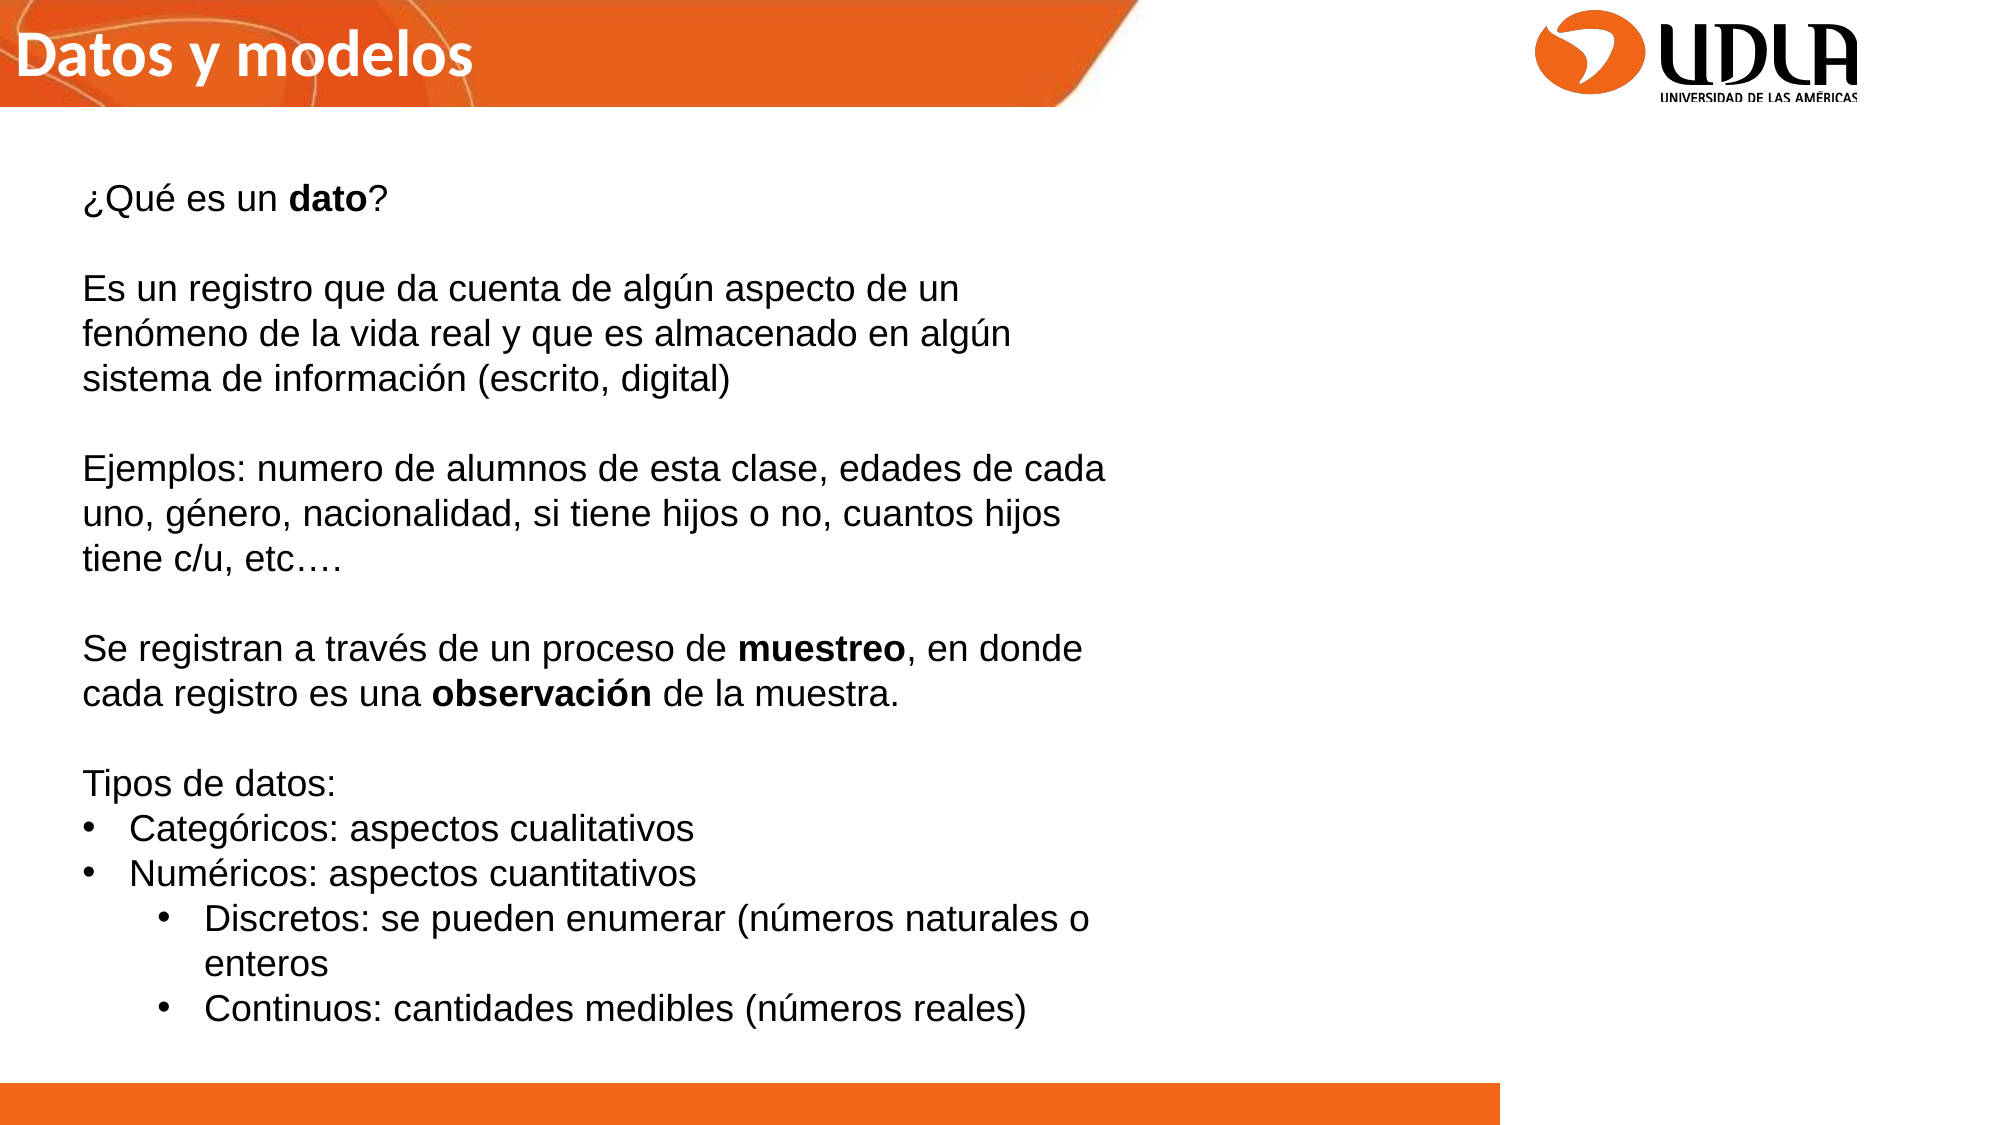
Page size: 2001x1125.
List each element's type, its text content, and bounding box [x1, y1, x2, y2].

text_box ¿Qué es un dato? Es un registro que da cuenta de algún aspecto de un fenómeno de la vida real y que es almacenado en algún sistema de información (escrito, digital) Ejemplos: numero de alumnos de esta clase, edades de cada uno, género, nacionalidad, si tiene hijos o no, cuantos hijos tiene c/u, etc…. Se registran a través de un proceso de muestreo, en donde cada registro es una observación de la muestra. Tipos de datos: Categóricos: aspectos cualitativos Numéricos: aspectos cuantitativos Discretos: se pueden enumerar (números naturales o enteros Continuos: cantidades medibles (números reales) [67, 158, 1137, 1026]
title Datos y modelos [0, 0, 1864, 113]
picture [0, 1083, 1500, 1125]
